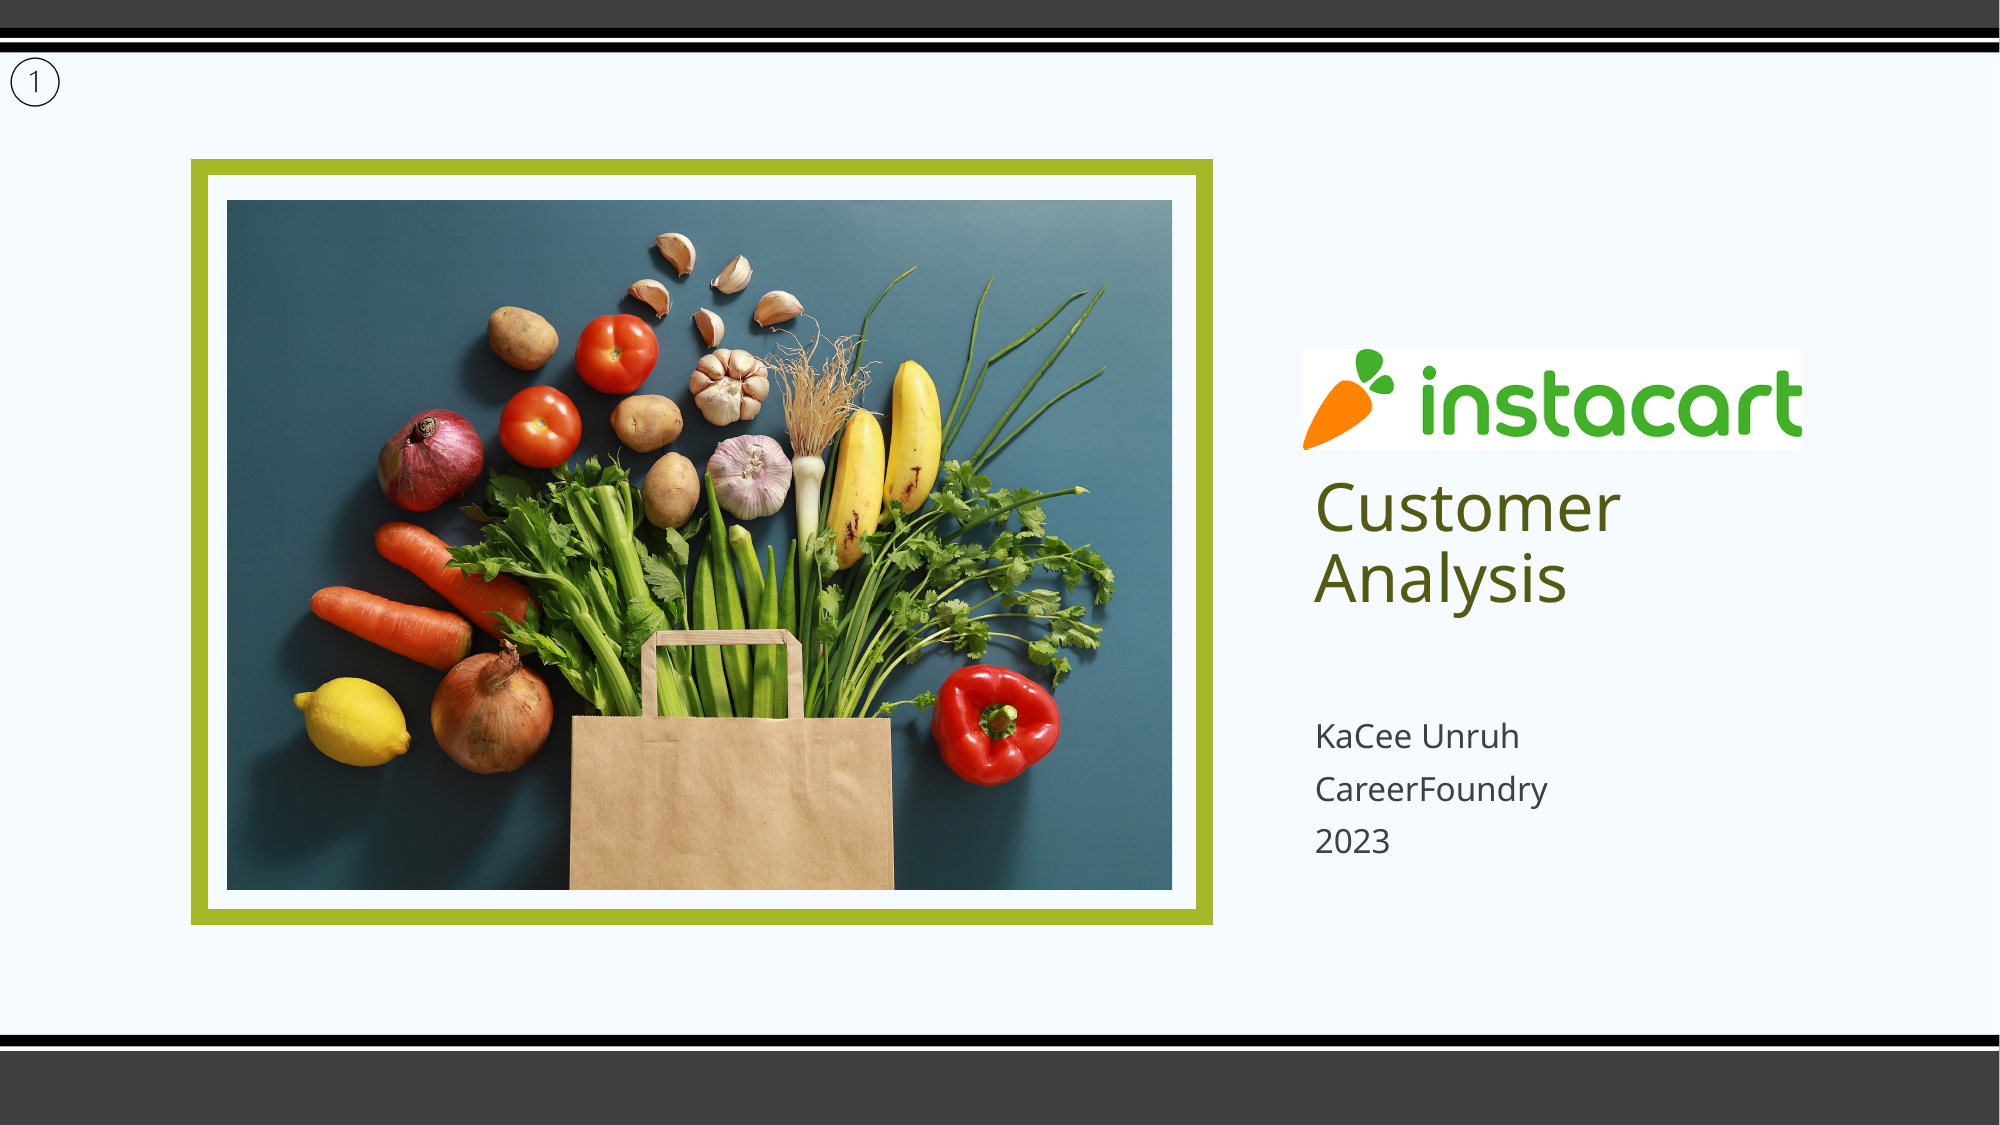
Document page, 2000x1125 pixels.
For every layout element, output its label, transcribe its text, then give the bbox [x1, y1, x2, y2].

list KaCee Unruh CareerFoundry 2023 [1299, 712, 1813, 875]
picture [3, 50, 66, 113]
picture [226, 199, 1173, 891]
picture [1303, 349, 1803, 451]
title Customer Analysis [1299, 224, 1838, 625]
